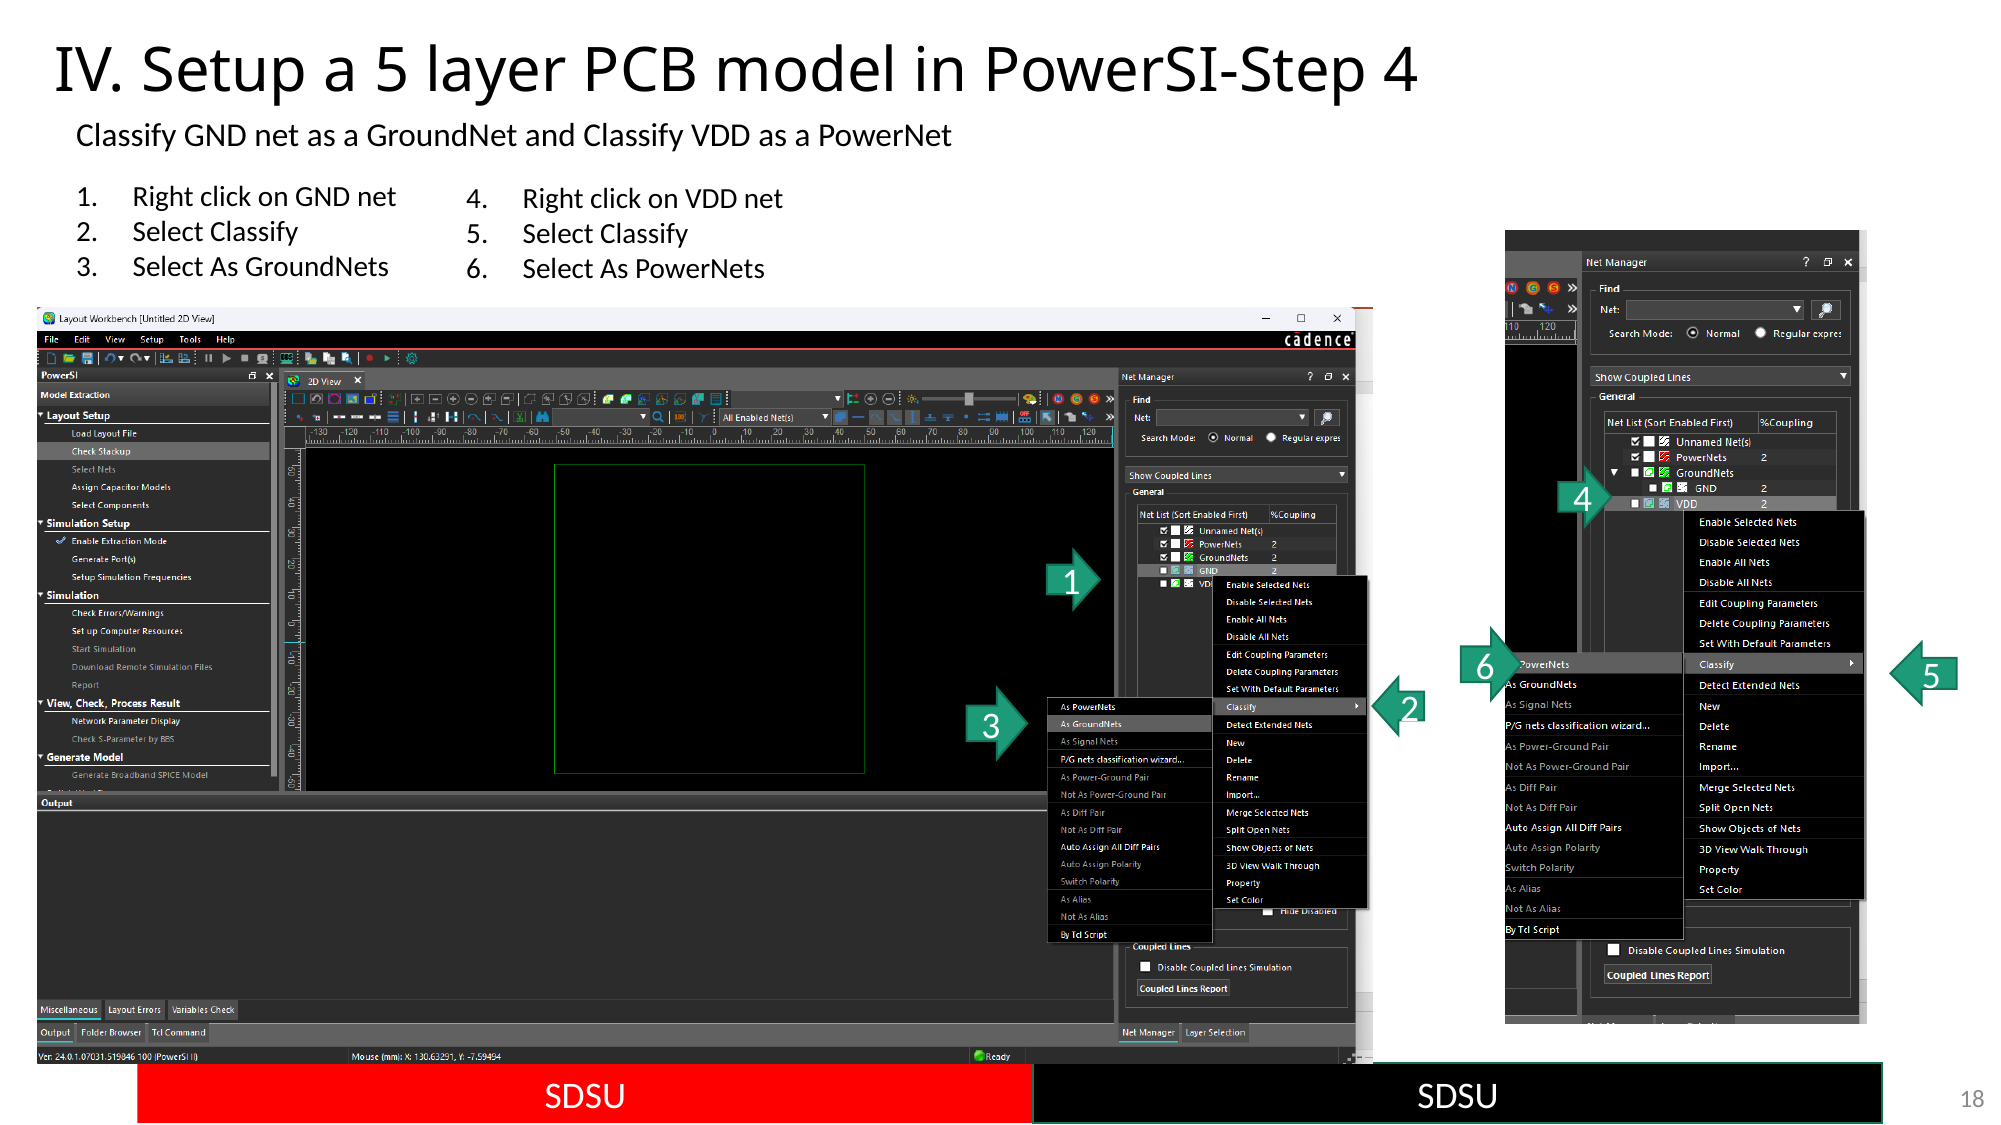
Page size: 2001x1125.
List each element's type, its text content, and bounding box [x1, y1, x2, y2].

text_box 5 [1889, 639, 1958, 707]
text_box 6 [1459, 625, 1505, 703]
text_box 2 [1373, 674, 1426, 738]
picture [1505, 230, 1867, 1024]
text_box Classify GND net as a GroundNet and Classify VDD as a PowerNet [61, 105, 1047, 161]
title IV. Setup a 5 layer PCB model in PowerSI-Step 4 [39, 30, 1845, 113]
picture [37, 307, 1373, 1065]
slide_number 18 [1550, 1067, 2000, 1125]
text_box Right click on GND net Select Classify Select As GroundNets [61, 169, 470, 290]
text_box Right click on VDD net Select Classify Select As PowerNets [451, 171, 860, 292]
